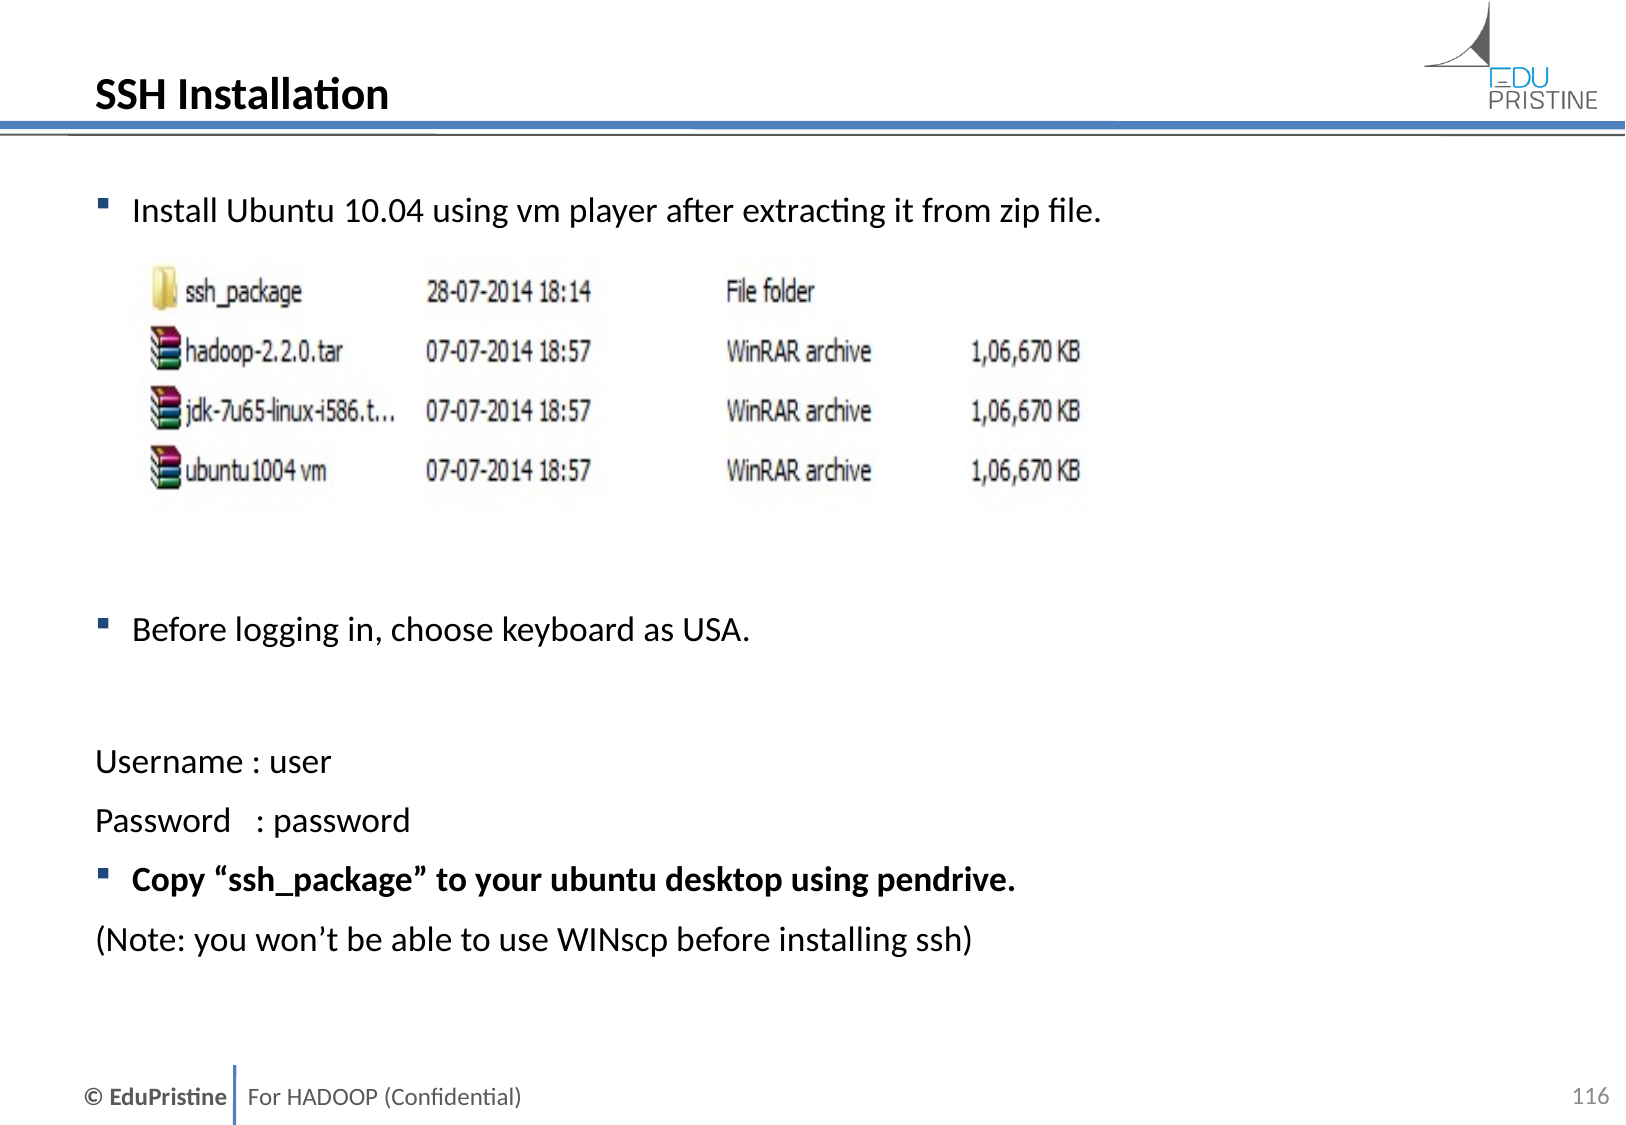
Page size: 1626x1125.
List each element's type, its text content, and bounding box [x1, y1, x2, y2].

picture [1424, 1, 1597, 109]
slide_number 115 [1543, 1065, 1625, 1125]
picture [124, 254, 1138, 537]
list Install Ubuntu 10.04 using vm player after extracting it from zip file. Before logging in, choose keyboard as USA. Username : user Password : password Copy “ssh_package” to your ubuntu desktop using pendrive. (Note: you won’t be able to use WINscp before installing ssh) [87, 179, 1550, 1007]
title SSH Installation [87, 10, 1416, 126]
